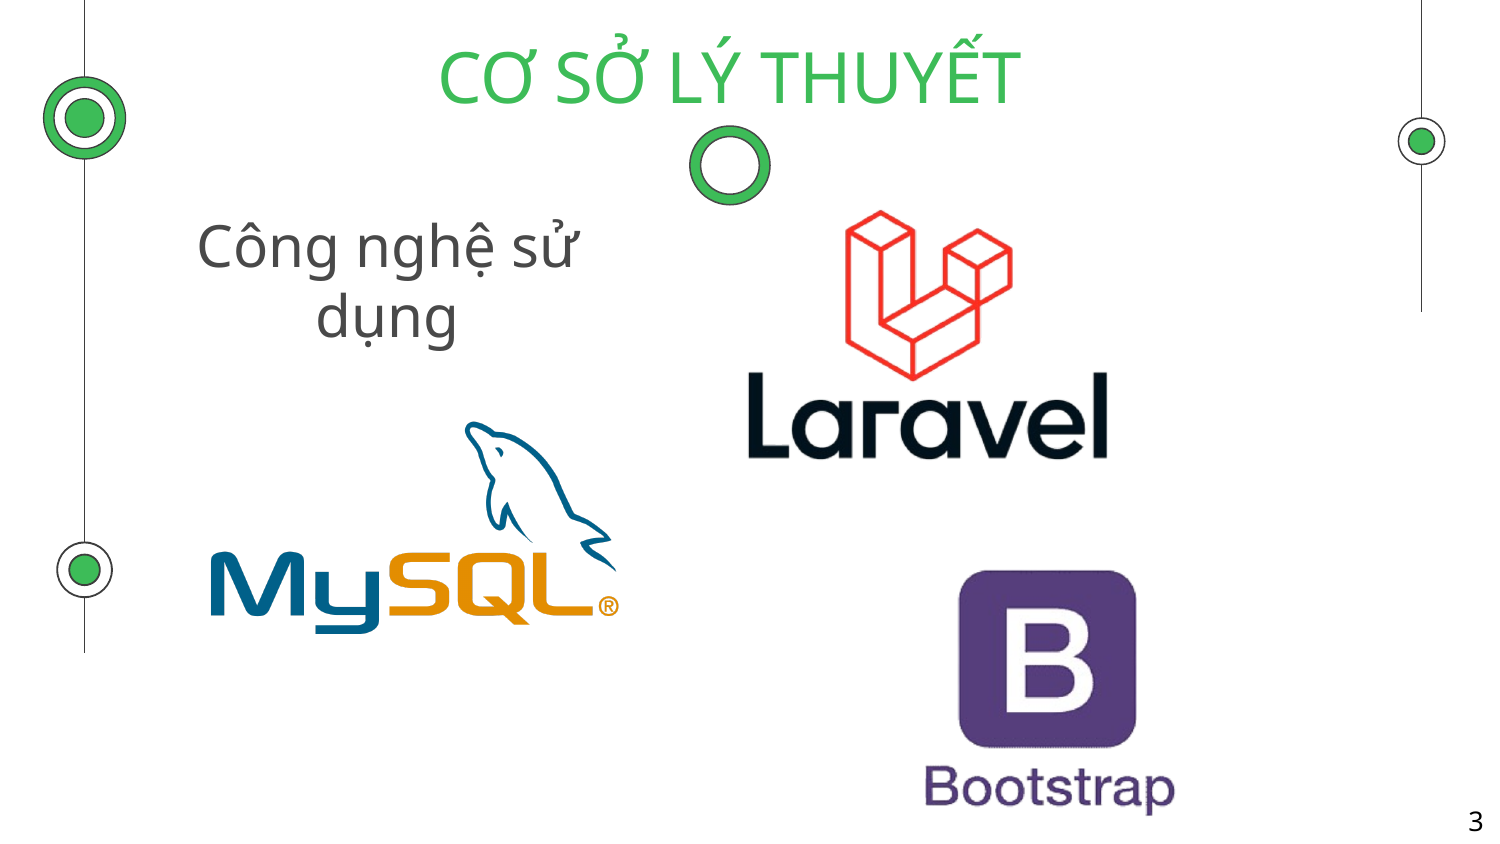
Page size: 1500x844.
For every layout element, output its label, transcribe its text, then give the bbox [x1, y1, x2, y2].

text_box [689, 125, 771, 147]
text_box 3 [1453, 797, 1500, 844]
title CƠ SỞ LÝ THUYẾT [335, 17, 1125, 113]
picture [209, 148, 1290, 844]
subtitle Công nghệ sử dụng [123, 194, 559, 289]
